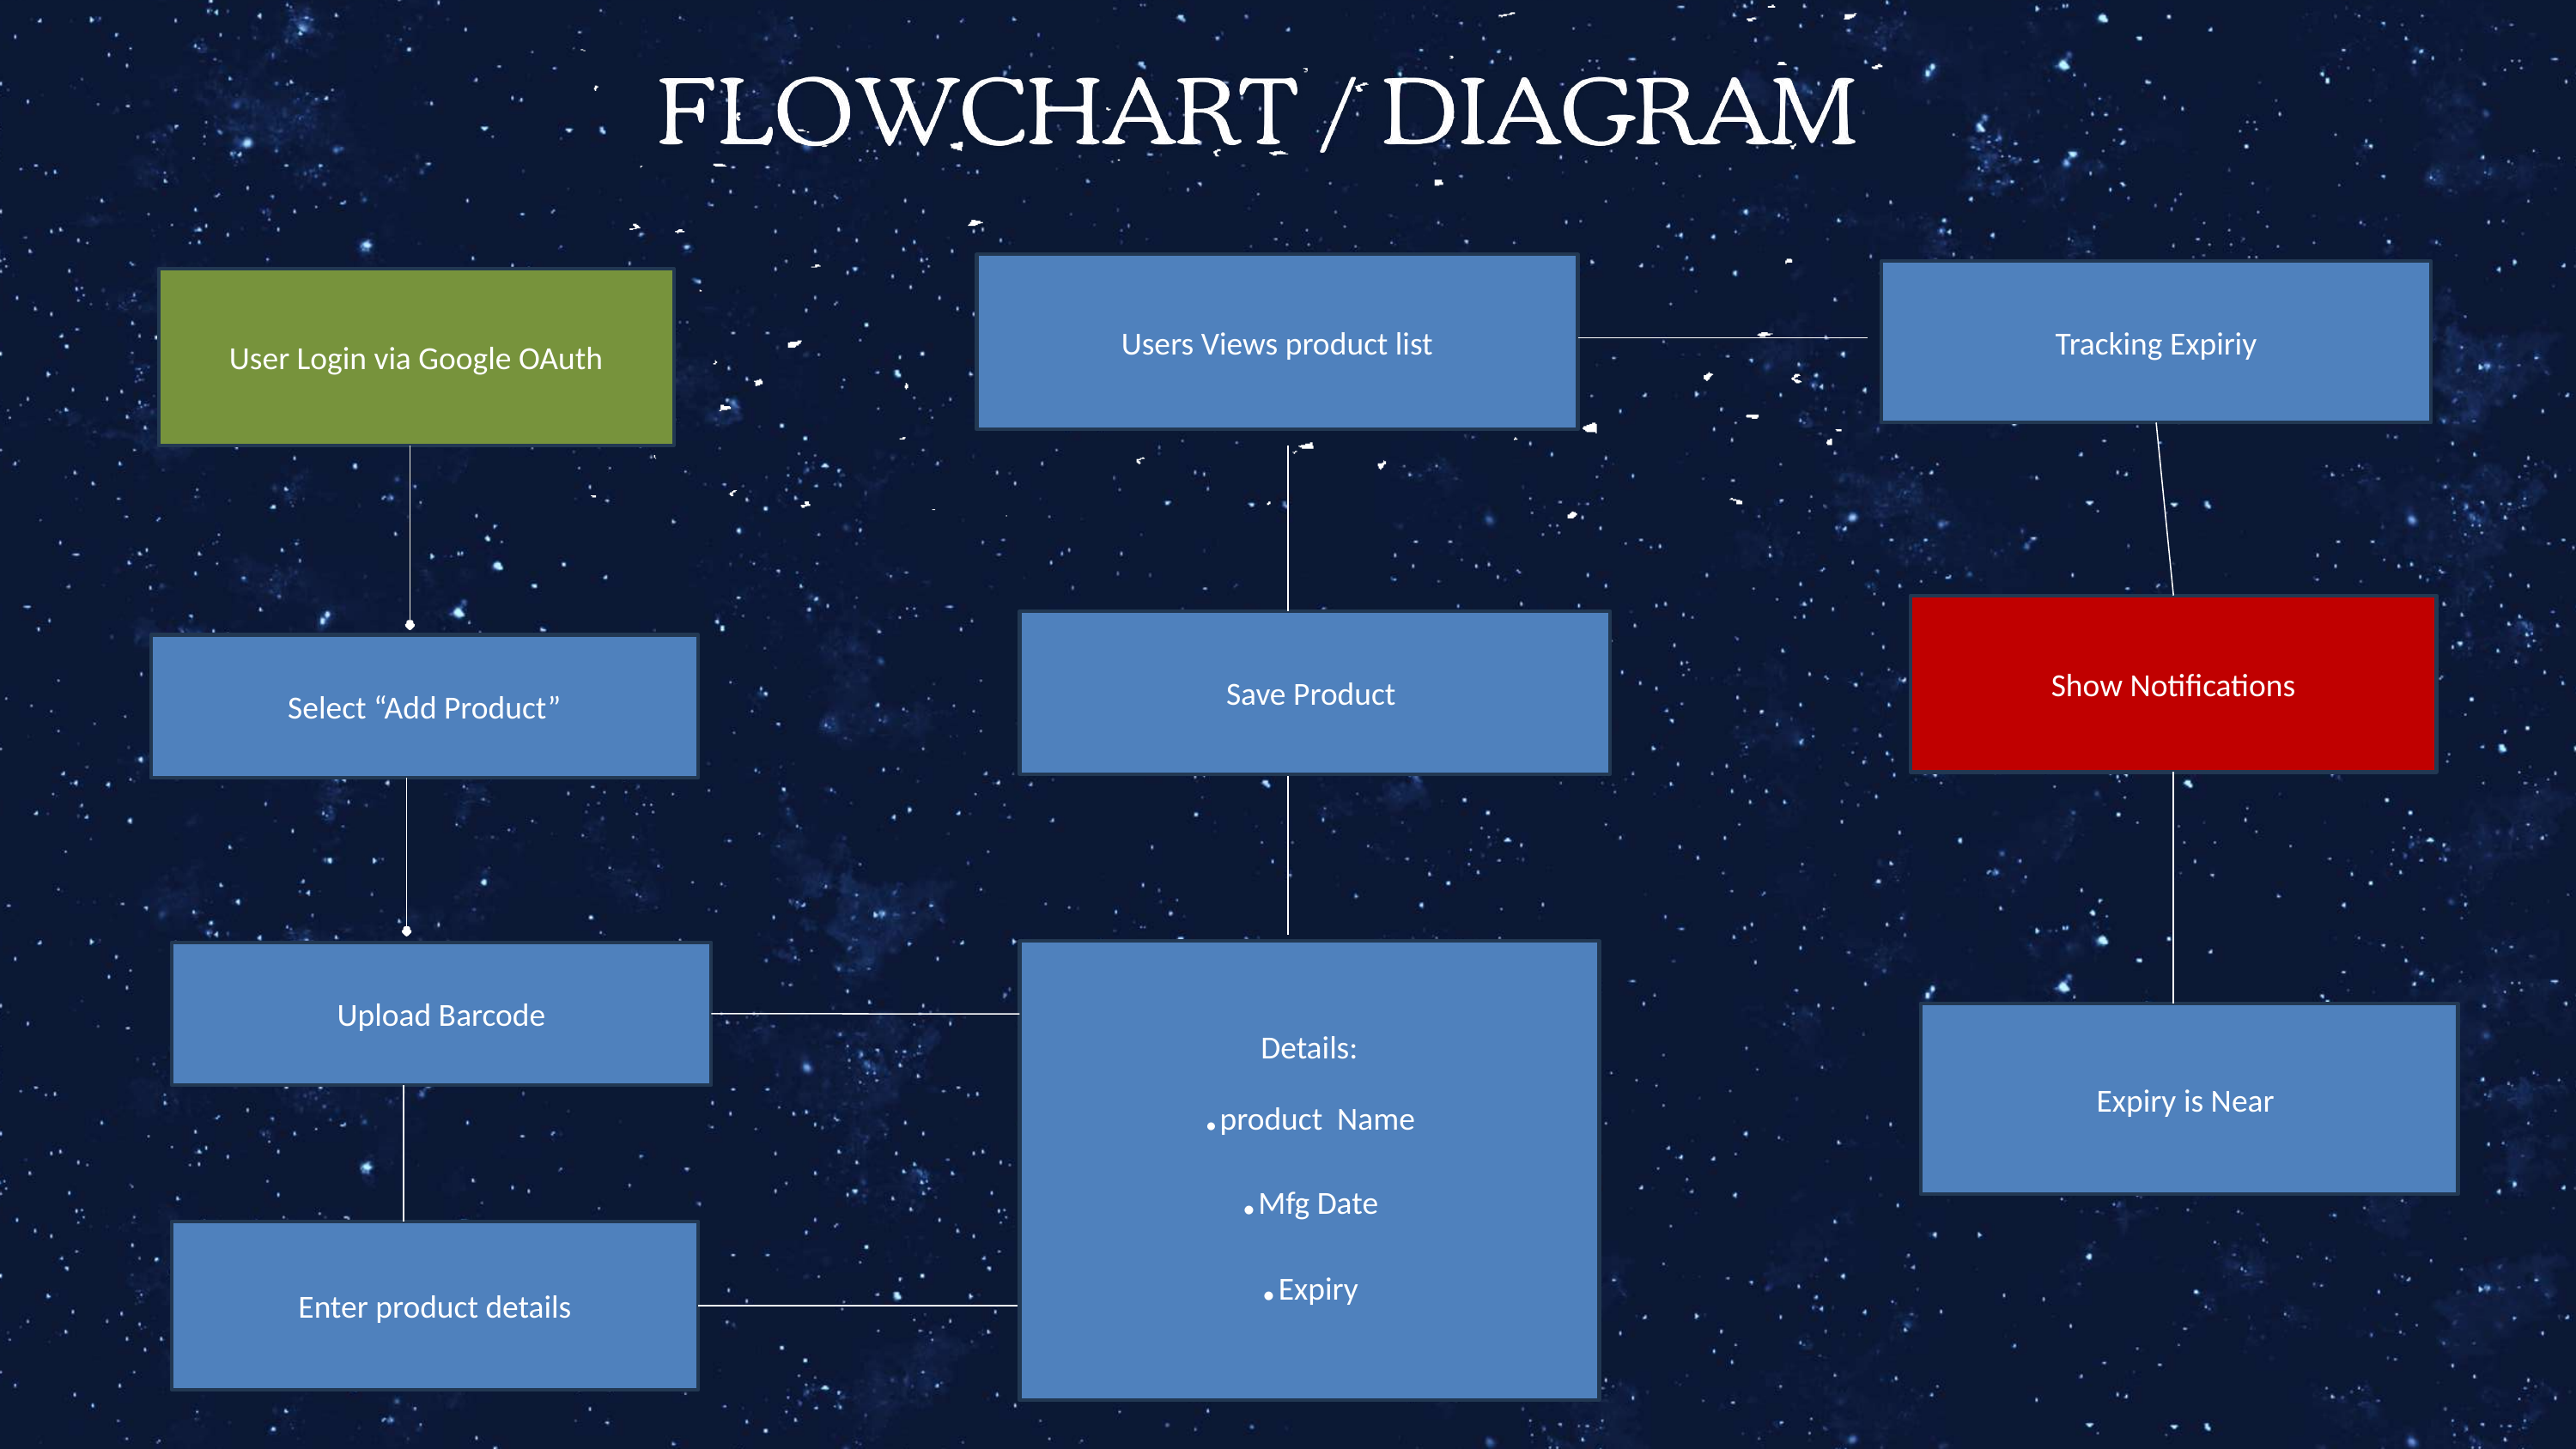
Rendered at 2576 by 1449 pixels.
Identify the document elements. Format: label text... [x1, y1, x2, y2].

picture [0, 0, 2576, 1449]
text_box Expiry is Near [1919, 1002, 2460, 1196]
text_box Details: .product Name .Mfg Date .Expiry [1018, 939, 1601, 1402]
text_box Show Notifications [1909, 594, 2439, 774]
picture [2158, 455, 2172, 594]
text_box [404, 623, 416, 631]
text_box User Login via Google OAuth [157, 267, 566, 447]
text_box Tracking Expiriy [1951, 259, 2433, 424]
text_box Save Product [1018, 609, 1612, 776]
text_box Upload Barcode [170, 941, 713, 1087]
text_box [401, 930, 412, 937]
text_box Enter product details [170, 1220, 700, 1391]
text_box Select “Add Product” [149, 633, 700, 779]
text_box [571, 0, 1947, 519]
